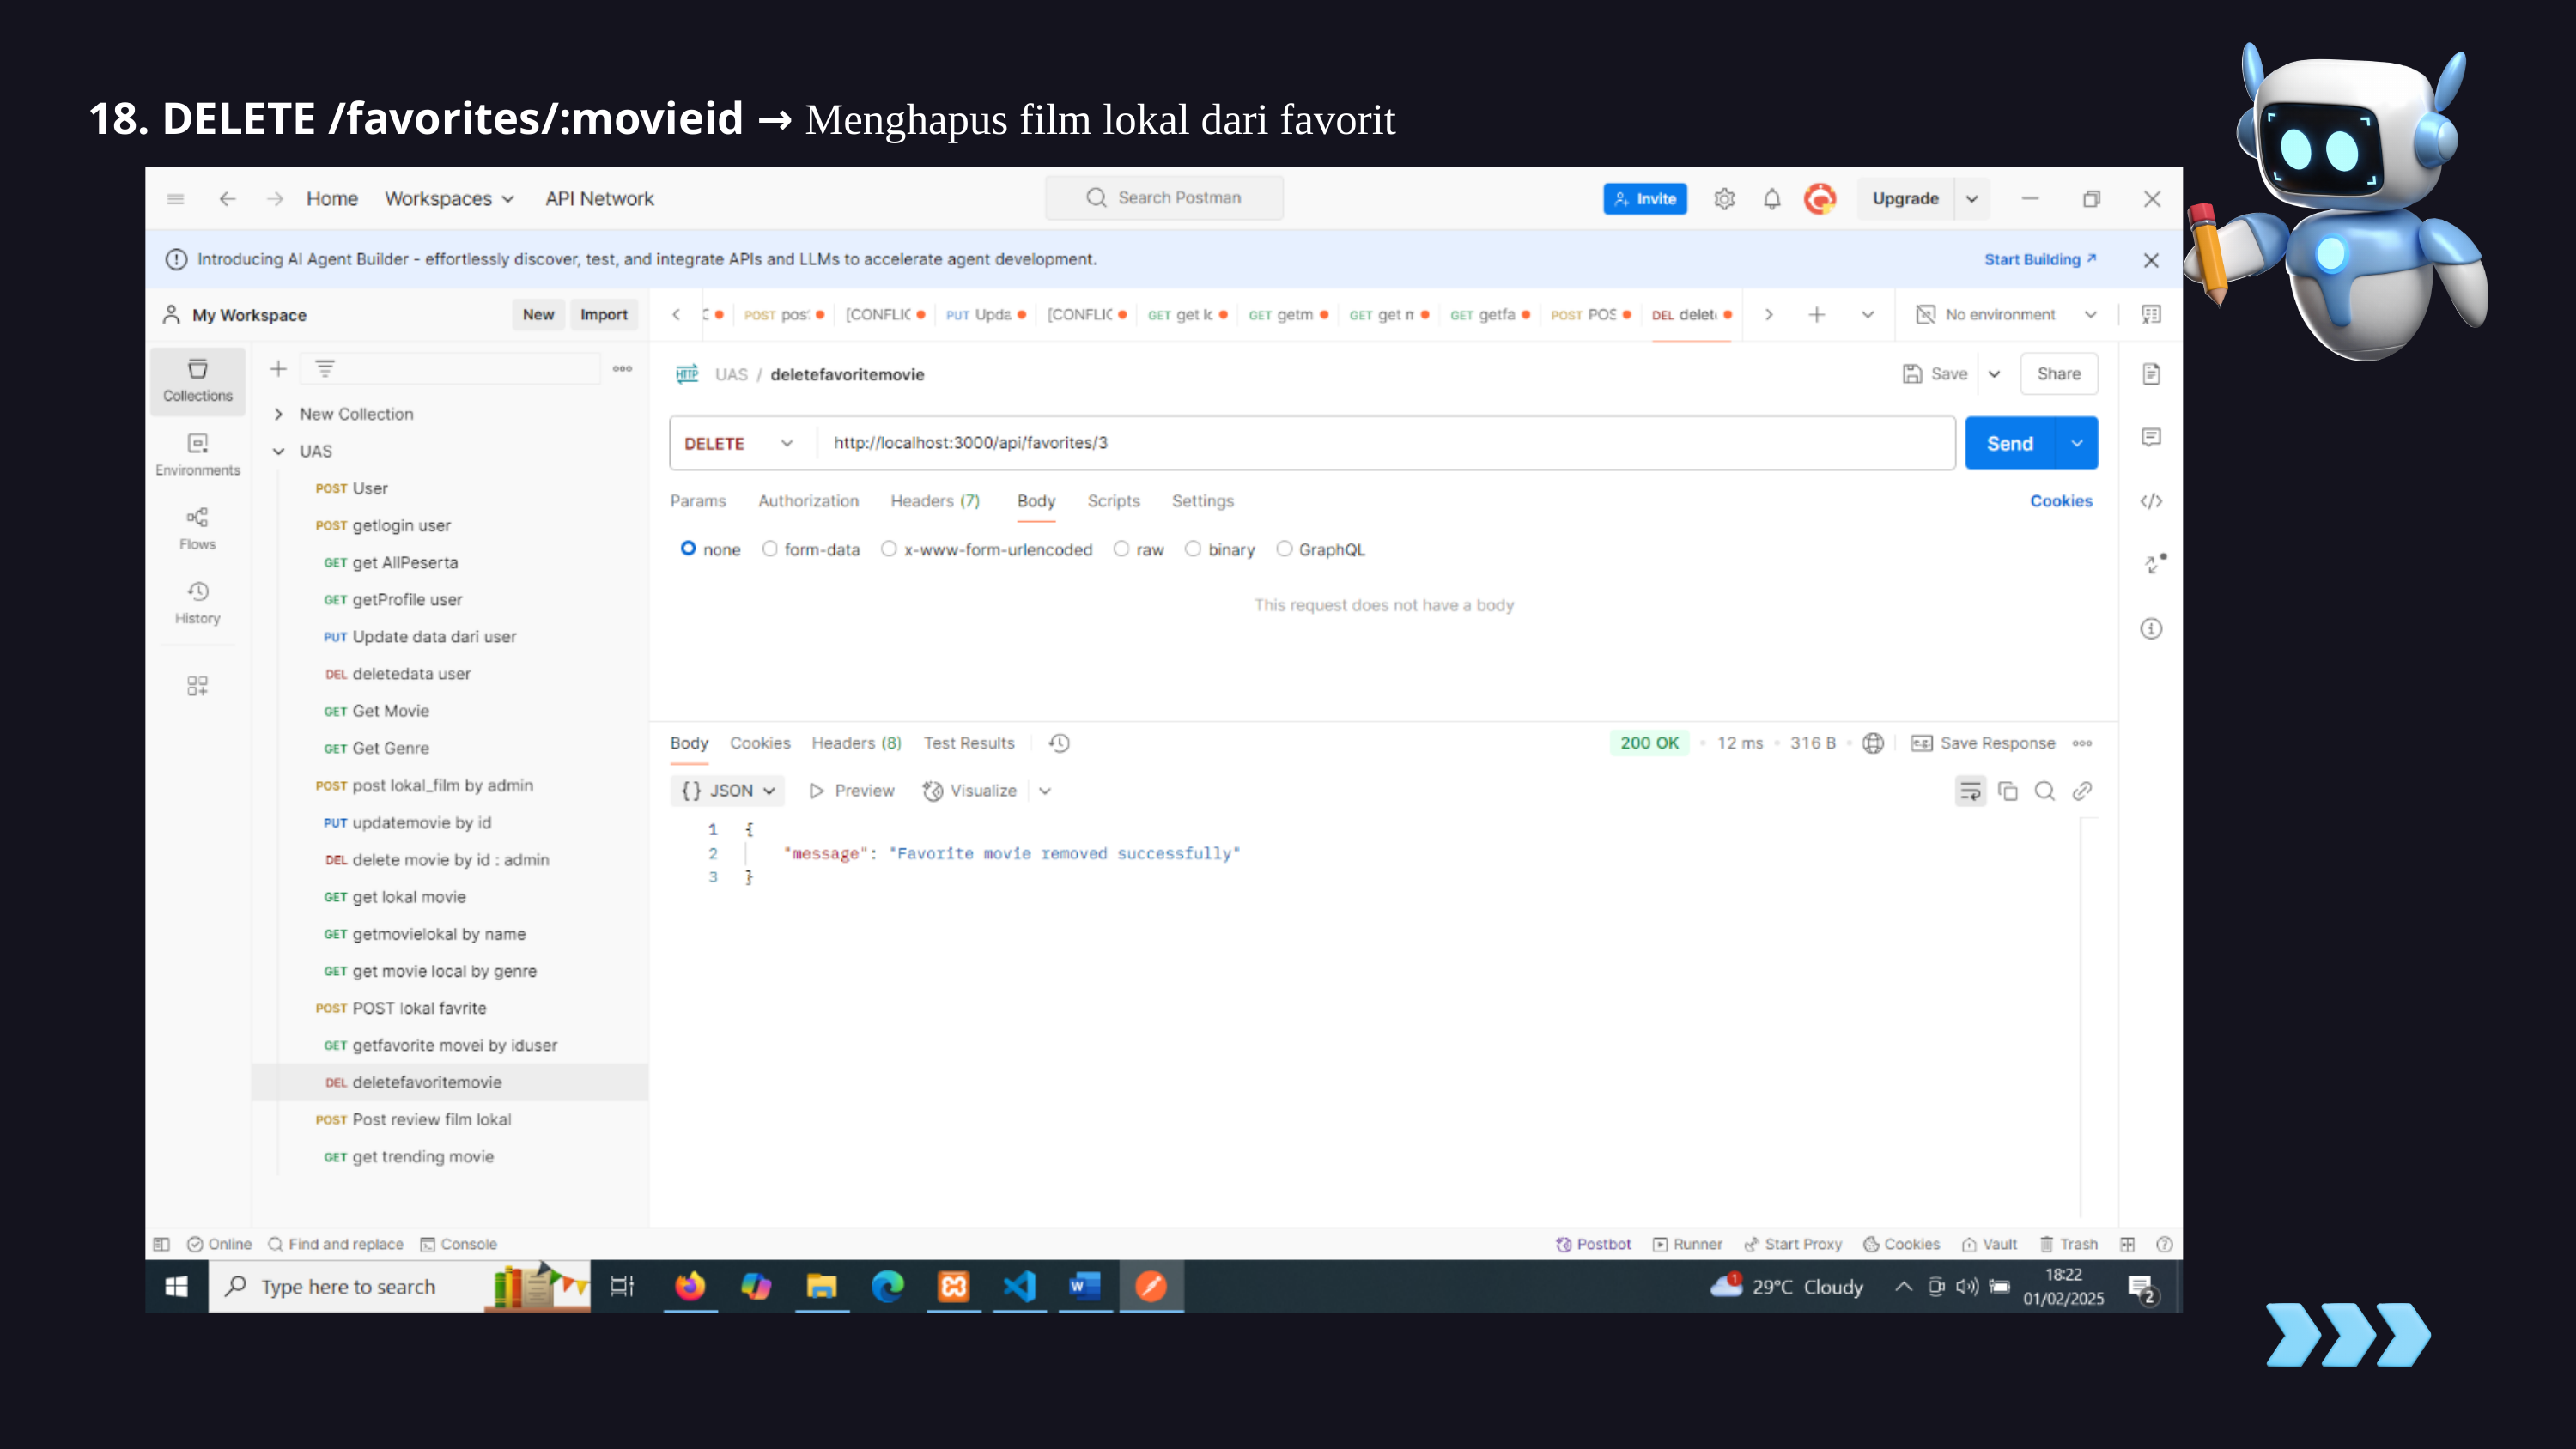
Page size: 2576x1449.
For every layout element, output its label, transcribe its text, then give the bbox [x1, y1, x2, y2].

text_box [145, 167, 2184, 1313]
text_box [2266, 1303, 2432, 1367]
text_box 18. DELETE /favorites/:movieid → Menghapus film lokal dari favorit [88, 77, 2278, 143]
text_box [2183, 42, 2488, 361]
